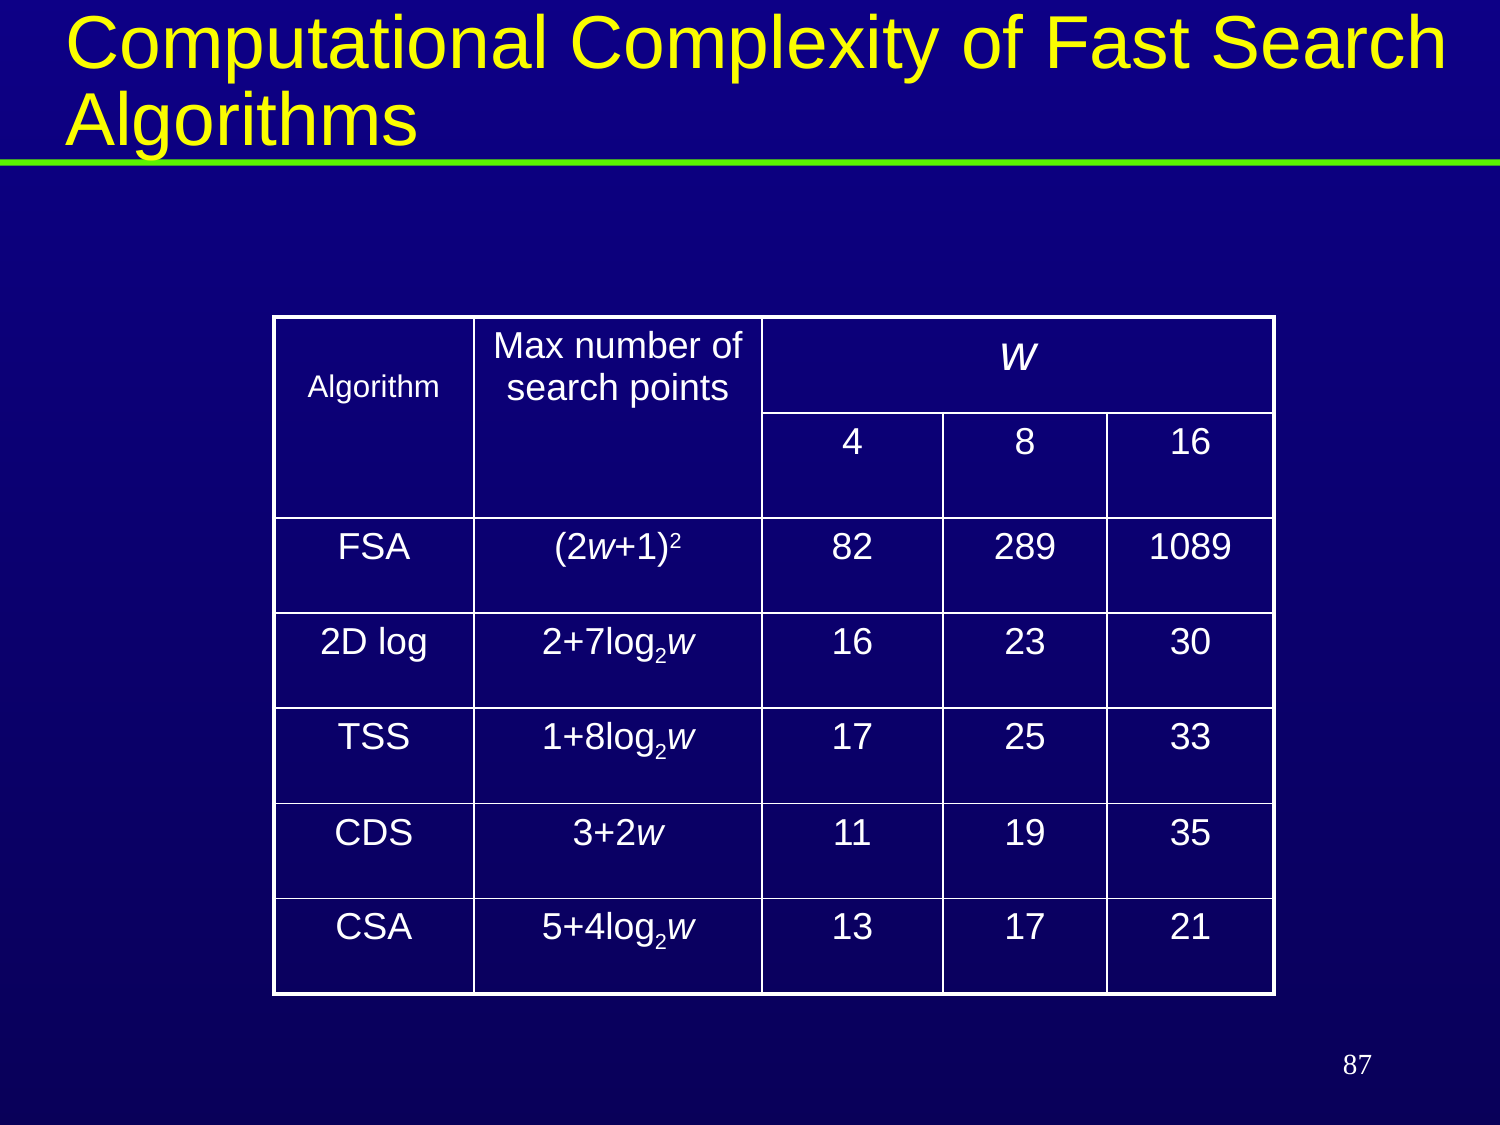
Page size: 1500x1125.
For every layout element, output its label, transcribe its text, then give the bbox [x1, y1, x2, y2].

table_cell 5+4log2w [475, 899, 761, 992]
table_cell 17 [944, 899, 1106, 992]
table_cell CDS [276, 804, 473, 898]
table_cell 13 [763, 899, 942, 992]
table_cell 17 [763, 709, 942, 803]
table_cell (2w+1)2 [475, 519, 761, 612]
table_cell 19 [944, 804, 1106, 898]
table_cell 11 [763, 804, 942, 898]
table_cell 16 [763, 614, 942, 707]
table_cell 21 [1108, 899, 1272, 992]
text_box Computational Complexity of Fast Search Algorithms [50, 0, 1500, 168]
table_header Max number of search points [475, 319, 761, 517]
table_cell 33 [1108, 709, 1272, 803]
table_cell FSA [276, 519, 473, 612]
table_cell TSS [276, 709, 473, 803]
table_cell 1+8log2w [475, 709, 761, 803]
table_cell 4 [763, 414, 942, 517]
table_cell 289 [944, 519, 1106, 612]
table_cell 30 [1108, 614, 1272, 707]
table_header Algorithm [276, 319, 473, 517]
table_cell CSA [276, 899, 473, 992]
table_cell 25 [944, 709, 1106, 803]
table_cell 35 [1108, 804, 1272, 898]
table_cell 3+2w [475, 804, 761, 898]
table_header w [763, 319, 1272, 412]
table_cell 2D log [276, 614, 473, 707]
table_cell 16 [1108, 414, 1272, 517]
table_cell 2+7log2w [475, 614, 761, 707]
table_cell 8 [944, 414, 1106, 517]
slide_number 87 [1074, 1024, 1388, 1101]
table_cell 1089 [1108, 519, 1272, 612]
table_cell 82 [763, 519, 942, 612]
table_cell 23 [944, 614, 1106, 707]
